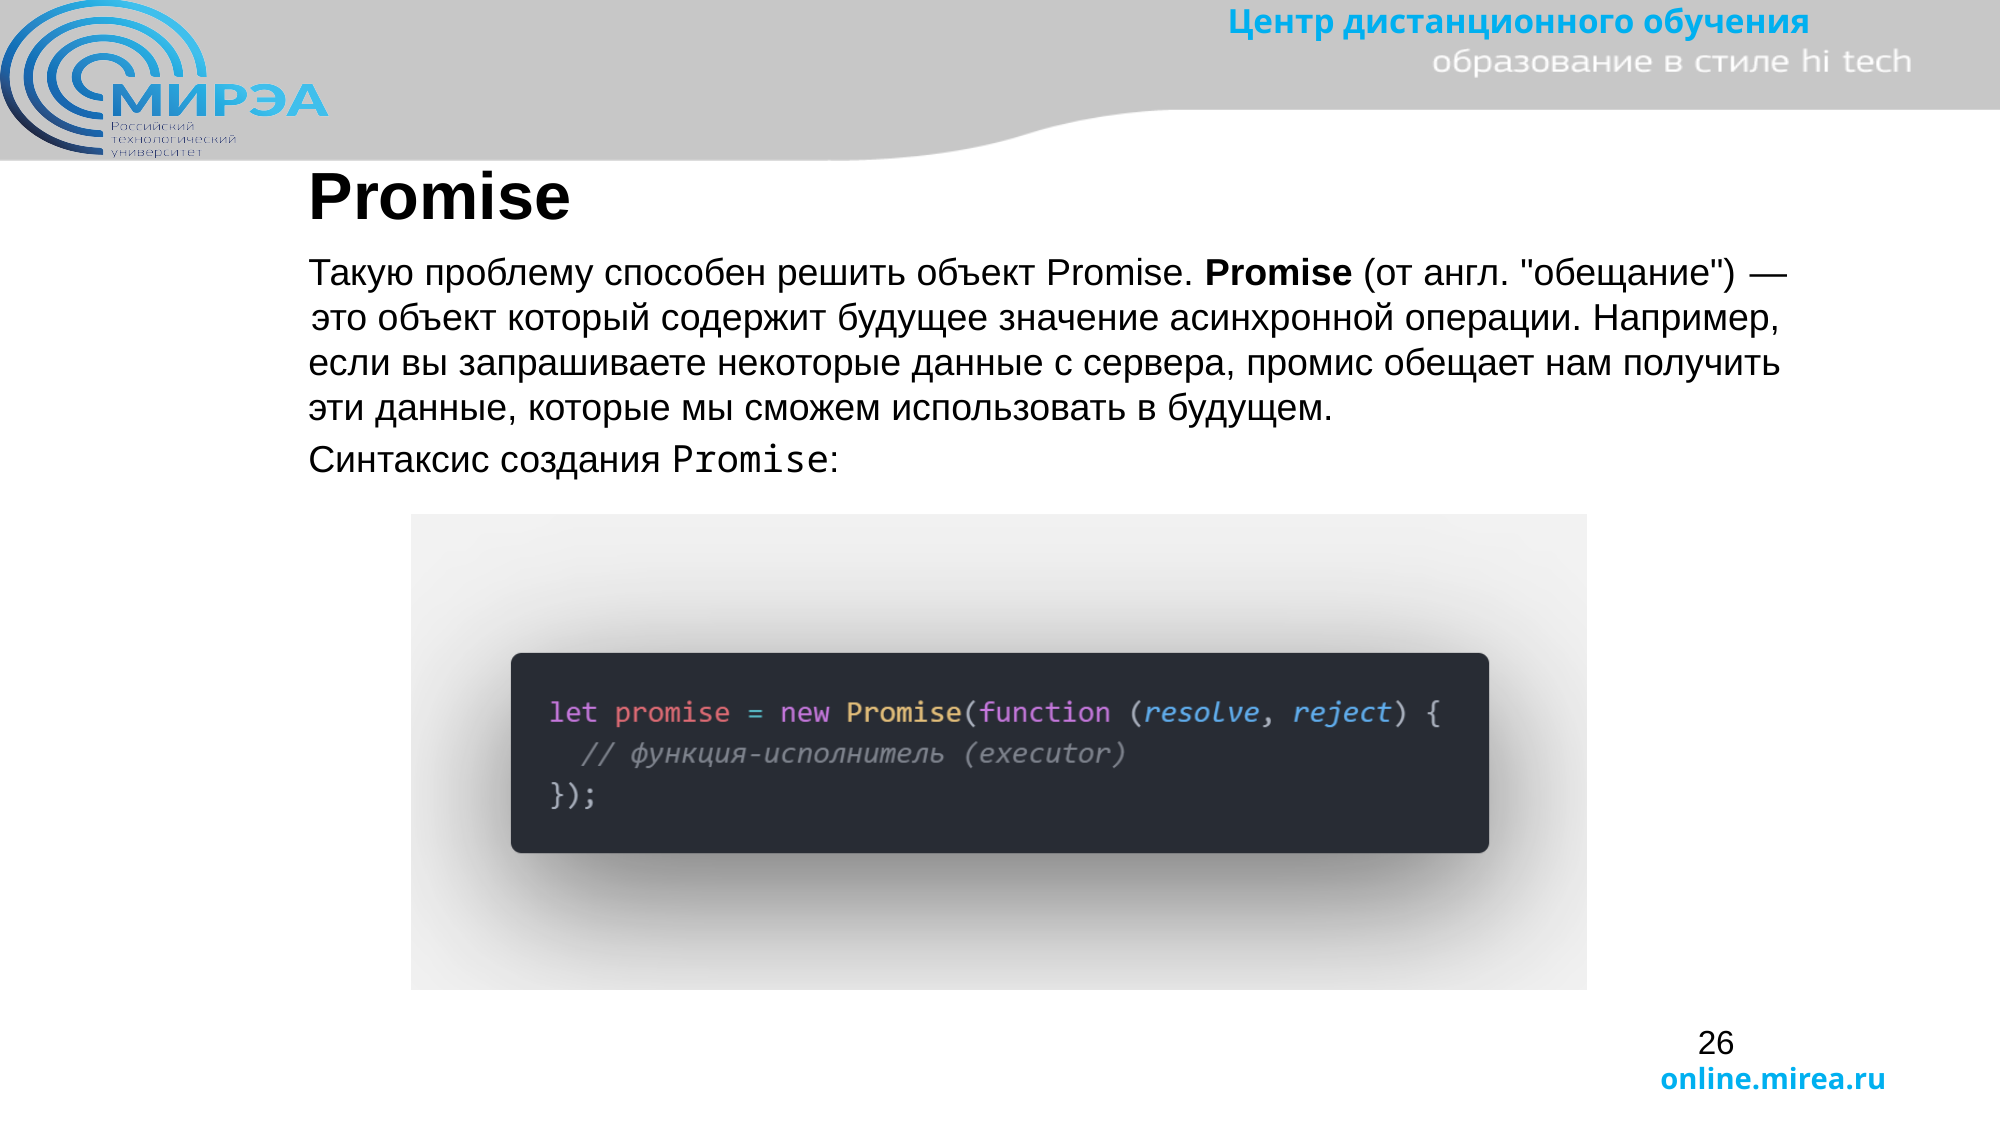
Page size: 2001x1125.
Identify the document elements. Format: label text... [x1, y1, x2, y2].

picture [411, 514, 1587, 990]
text_box Promise [293, 145, 1794, 240]
picture [0, 0, 329, 159]
text_box Такую проблему способен решить объект Promise. Promise (от англ. "обещание") — это объект который содержит будущее значение асинхронной операции. Например, если вы запрашиваете некоторые данные с сервера, промис обещает нам получить эти данные, которые мы сможем использовать в будущем. Синтаксис создания Promise: [293, 240, 1813, 491]
text_box 26 [1400, 1013, 1750, 1058]
